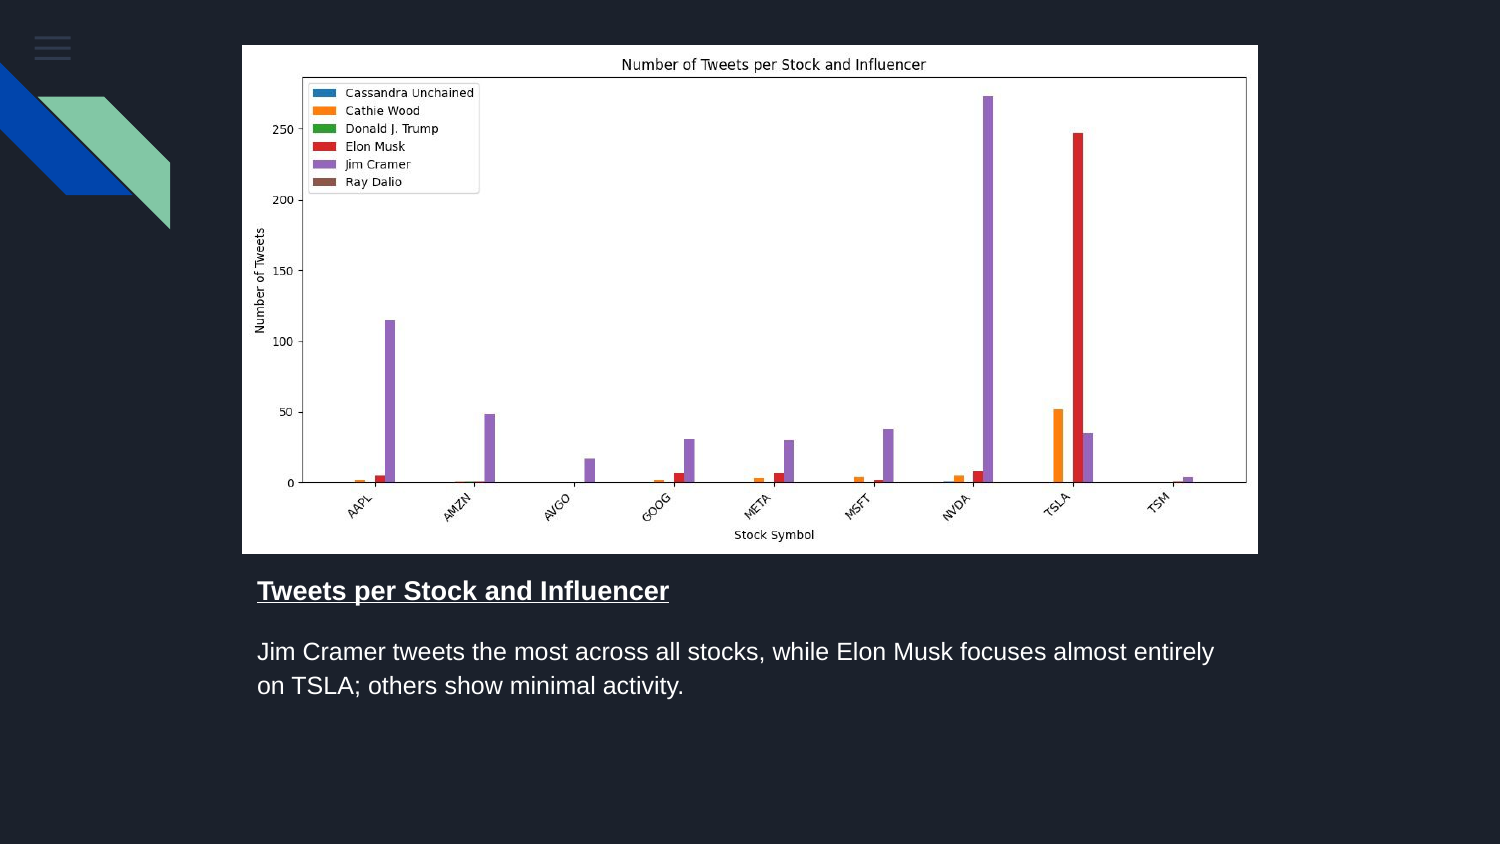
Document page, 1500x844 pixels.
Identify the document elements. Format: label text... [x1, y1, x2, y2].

list Tweets per Stock and Influencer Jim Cramer tweets the most across all stocks, while Elon Musk focuses almost entirely on TSLA; others show minimal activity. [242, 562, 1250, 692]
picture [241, 45, 1259, 554]
